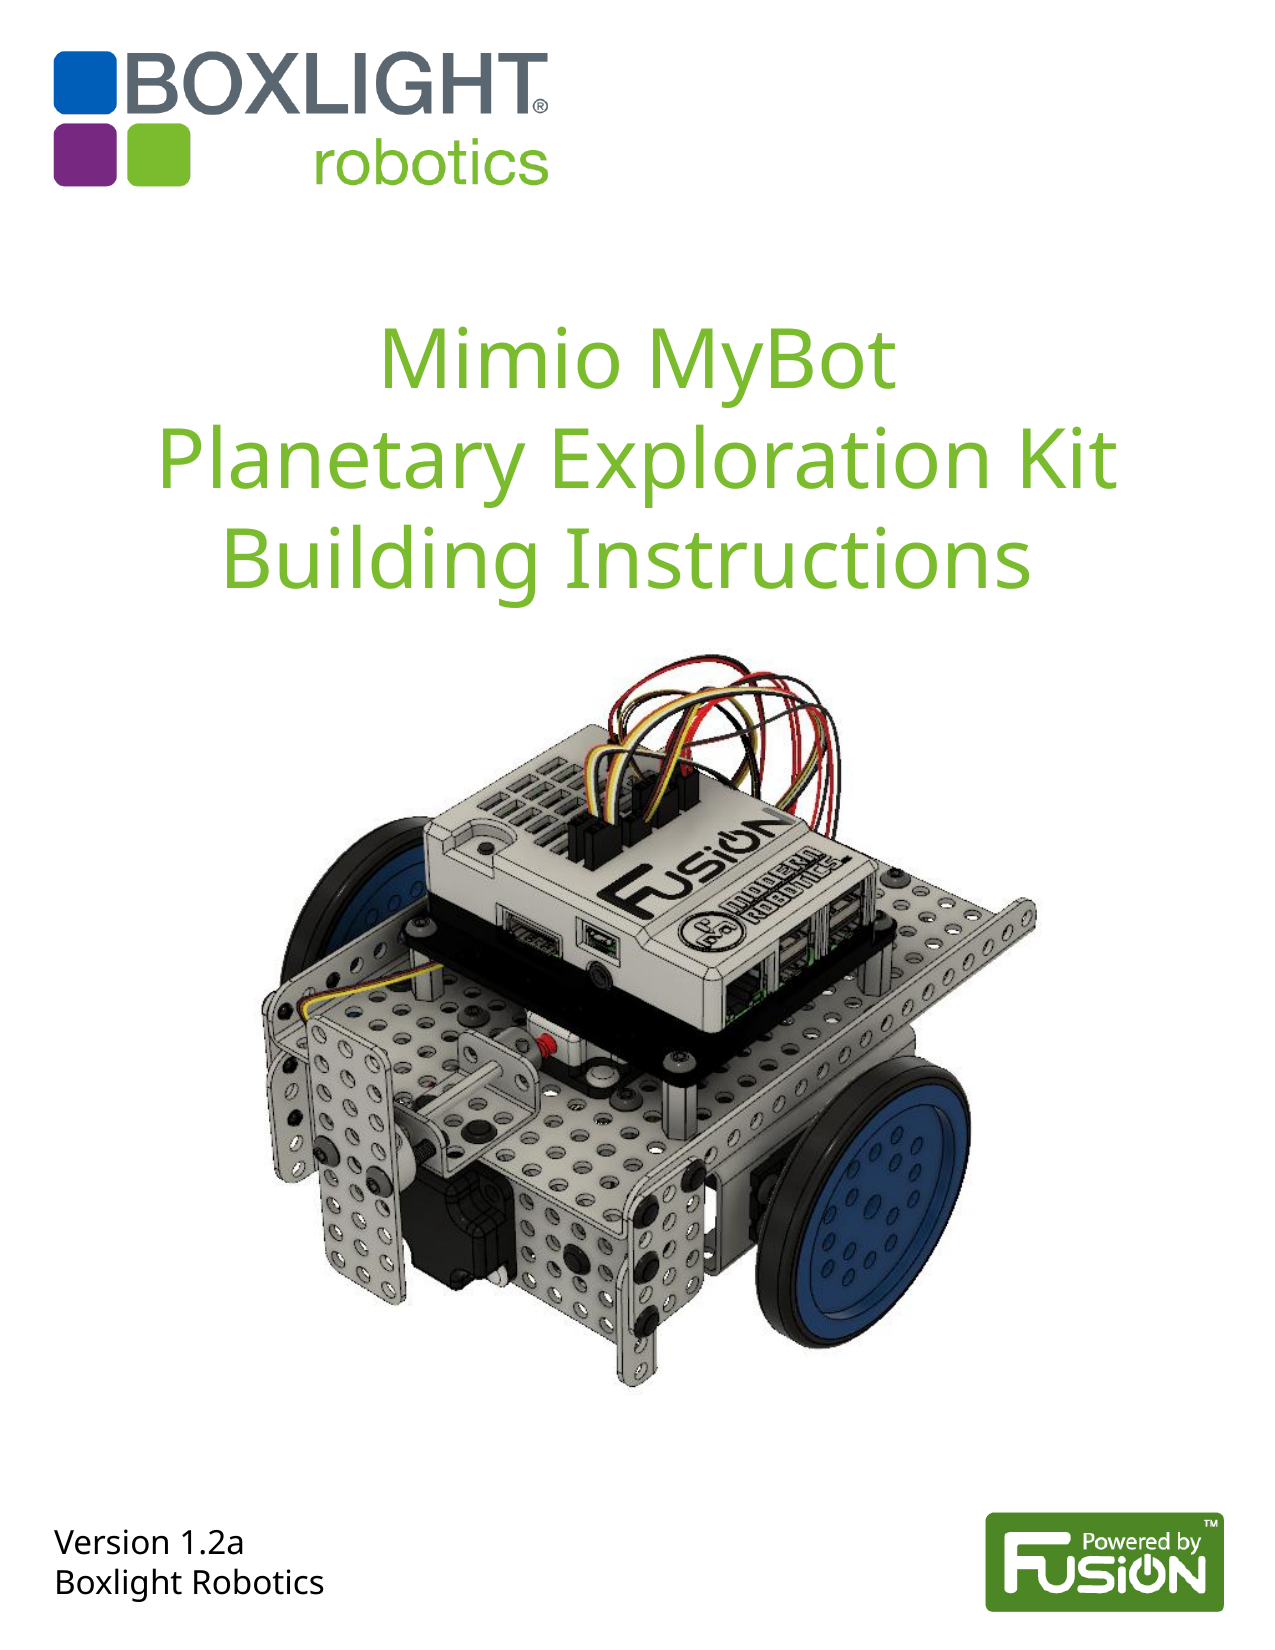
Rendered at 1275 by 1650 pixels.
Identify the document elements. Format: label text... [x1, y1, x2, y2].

picture [224, 647, 1049, 1409]
text_box Mimio MyBot Planetary Exploration Kit Building Instructions [141, 297, 1134, 613]
picture [985, 1512, 1224, 1612]
picture [41, 38, 560, 199]
text_box Version 1.2a Boxlight Robotics [39, 1514, 340, 1609]
